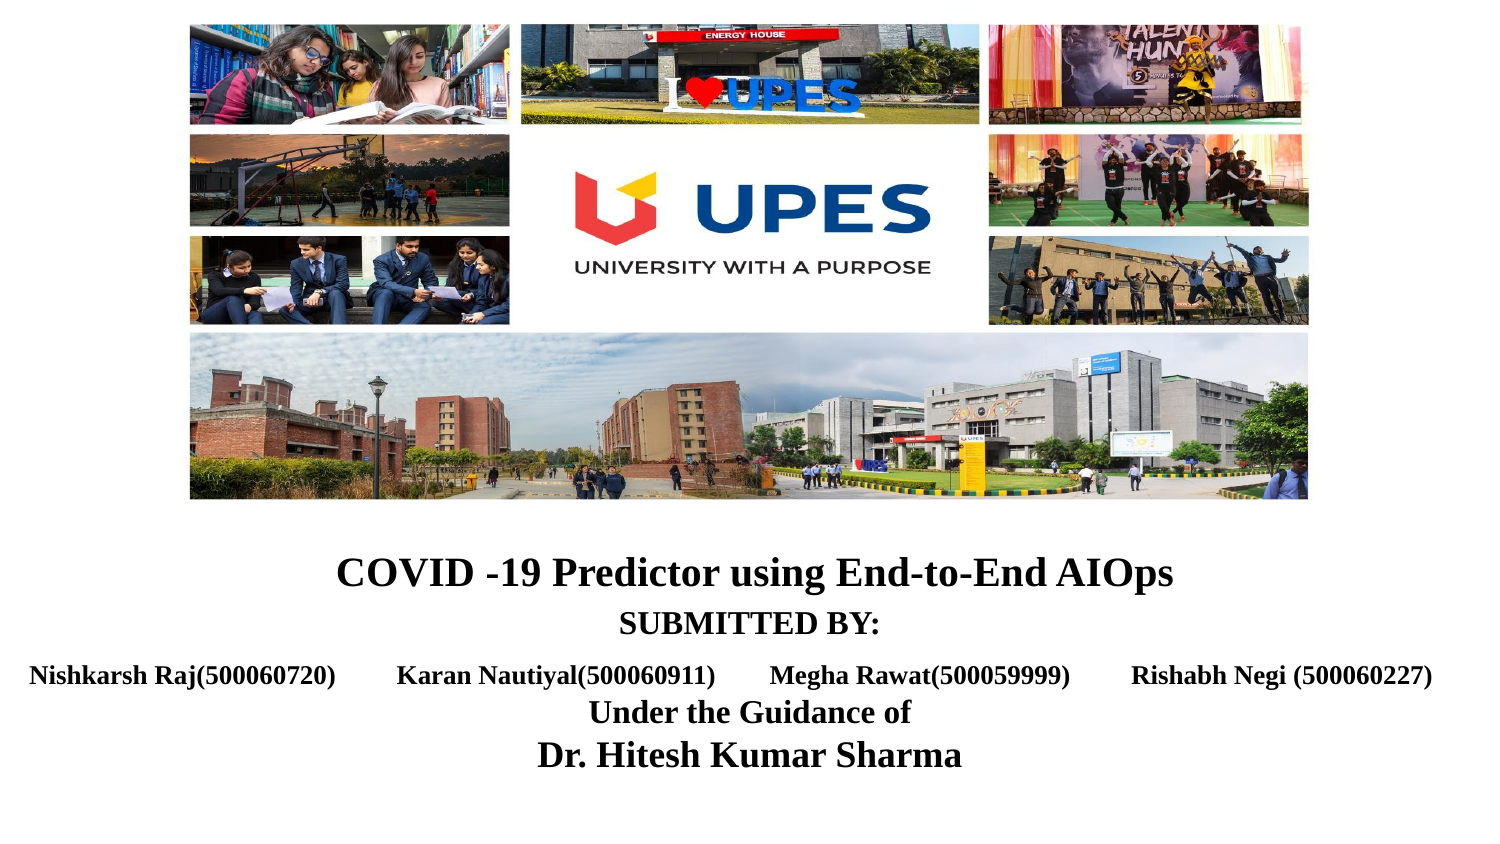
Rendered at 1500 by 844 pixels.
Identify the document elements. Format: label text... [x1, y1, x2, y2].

text_box COVID -19 Predictor using End-to-End AIOps SUBMITTED BY: Nishkarsh Raj(500060720) Karan Nautiyal(500060911) Megha Rawat(500059999) Rishabh Negi (500060227) Under the Guidance of Dr. Hitesh Kumar Sharma [17, 514, 1483, 822]
text_box [181, 15, 1319, 505]
